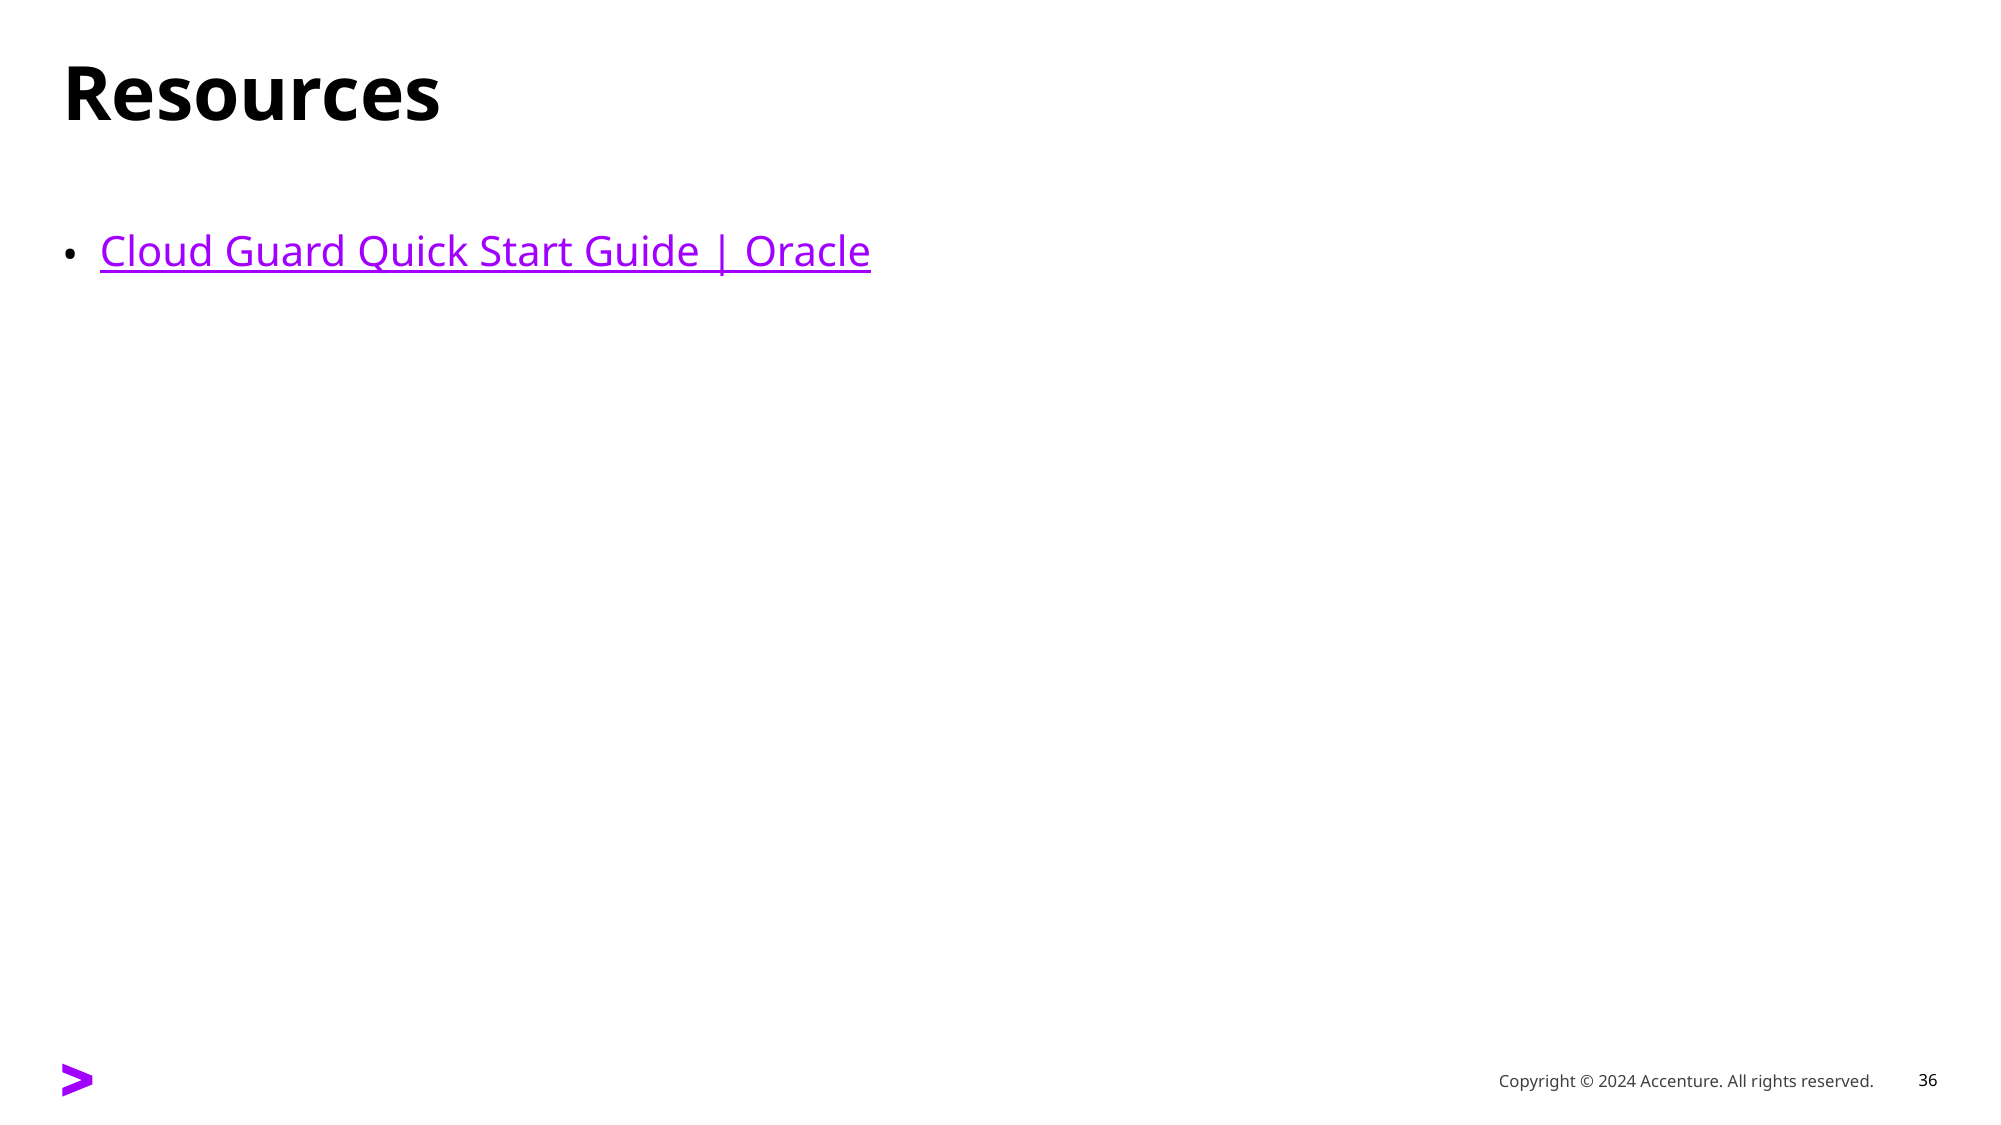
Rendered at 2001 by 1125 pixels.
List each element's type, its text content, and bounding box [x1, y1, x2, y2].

title Resources [62, 62, 1938, 224]
footer Copyright © 2024 Accenture. All rights reserved. [1200, 1064, 1875, 1097]
list Cloud Guard Quick Start Guide | Oracle [62, 224, 1938, 1036]
slide_number 36 [1883, 1064, 1938, 1098]
